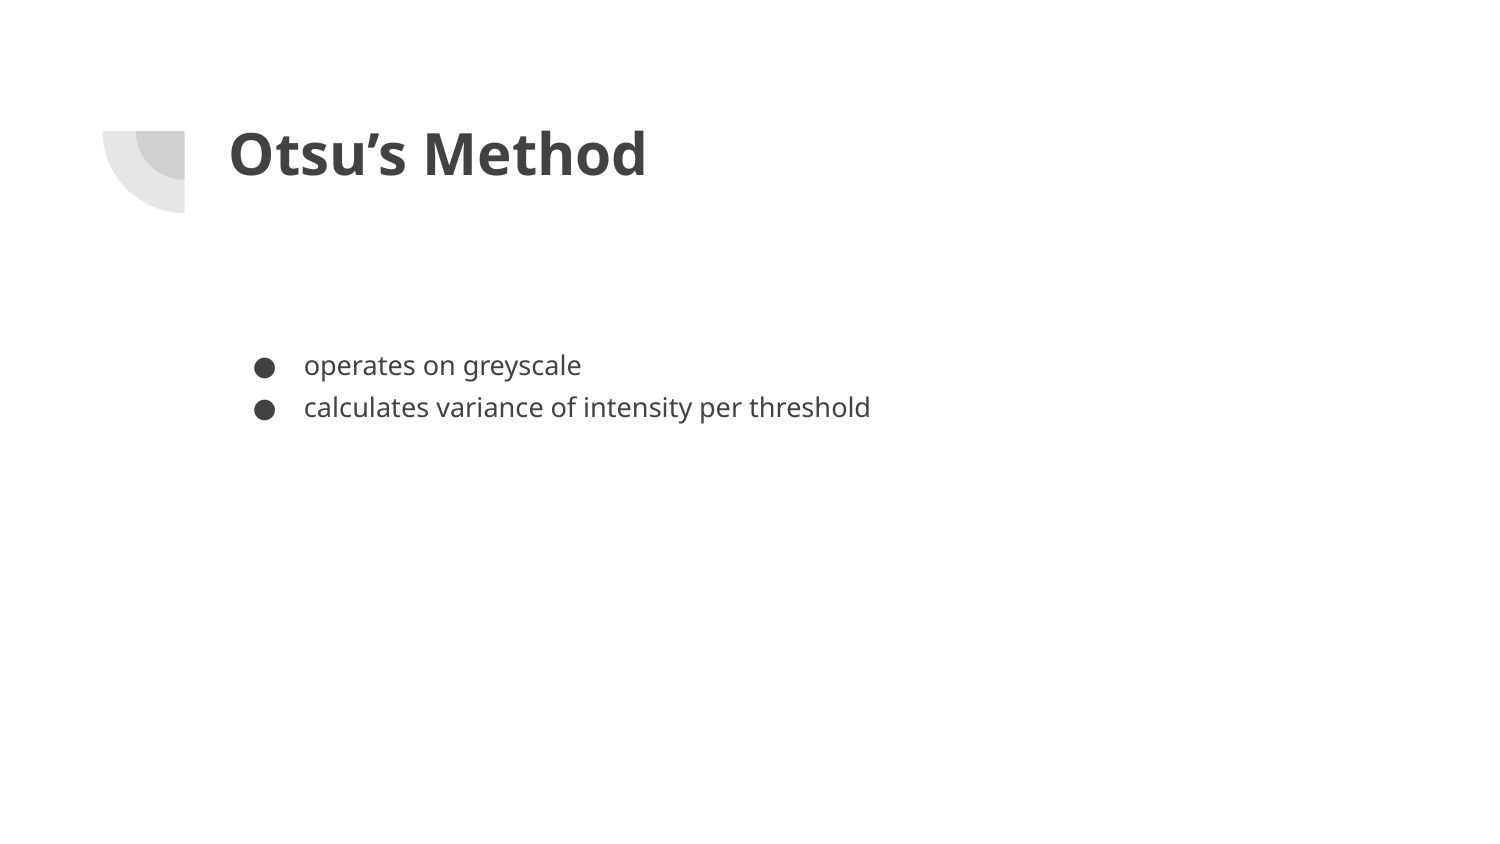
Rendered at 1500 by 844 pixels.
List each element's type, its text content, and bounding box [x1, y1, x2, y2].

title Otsu’s Method [213, 98, 1368, 263]
list operates on greyscale calculates variance of intensity per threshold [213, 326, 1368, 744]
